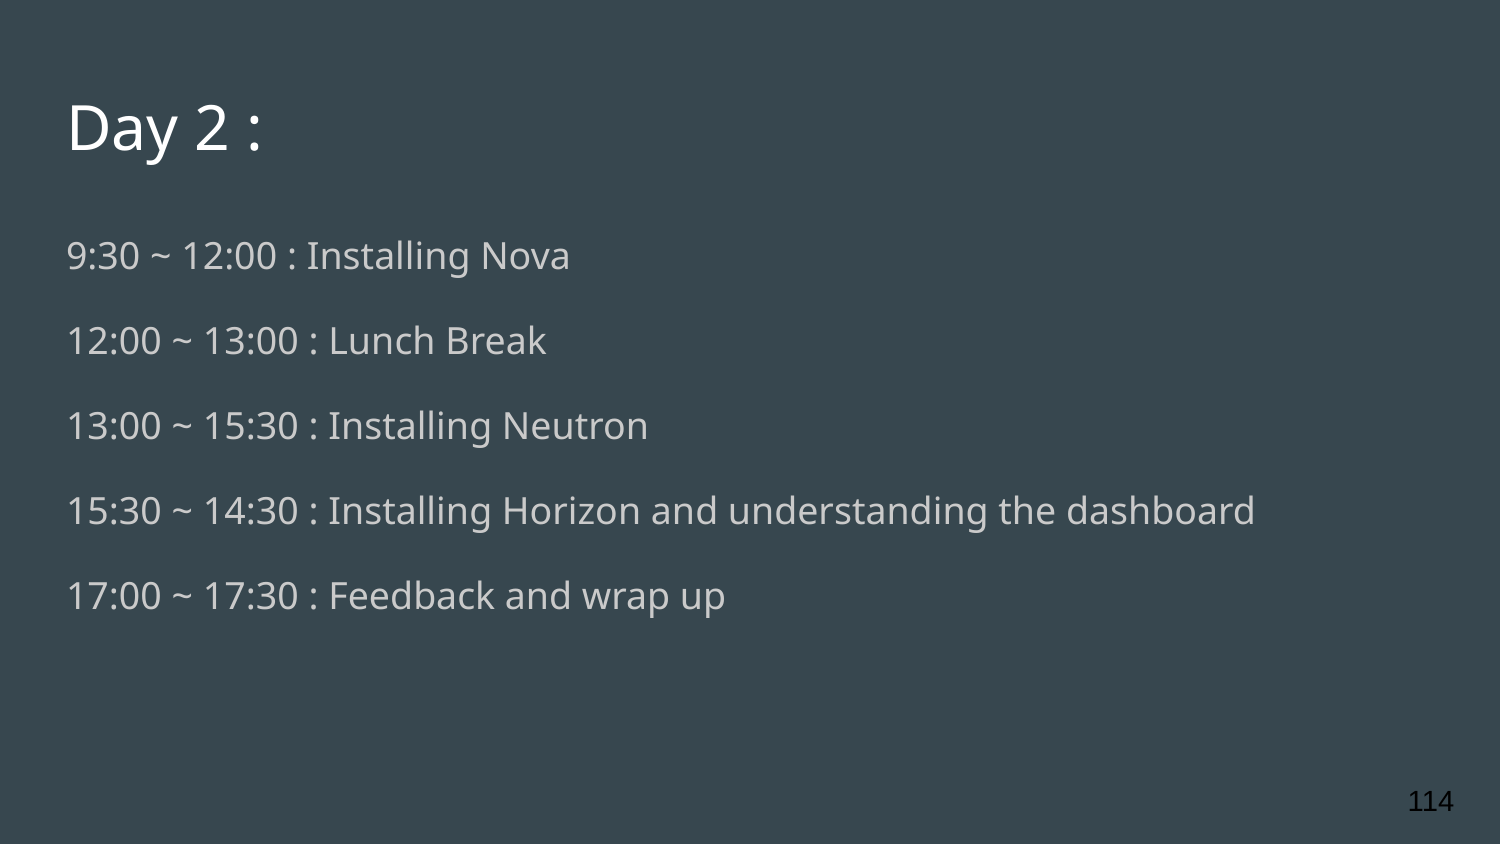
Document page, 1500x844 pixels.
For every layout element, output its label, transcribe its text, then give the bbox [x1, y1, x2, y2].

list 9:30 ~ 12:00 : Installing Nova 12:00 ~ 13:00 : Lunch Break 13:00 ~ 15:30 : Installing Neutron 15:30 ~ 14:30 : Installing Horizon and understanding the dashboard 17:00 ~ 17:30 : Feedback and wrap up [51, 131, 1449, 693]
title Day 2 : [51, 72, 1449, 131]
slide_number ‹#› [1392, 767, 1483, 833]
